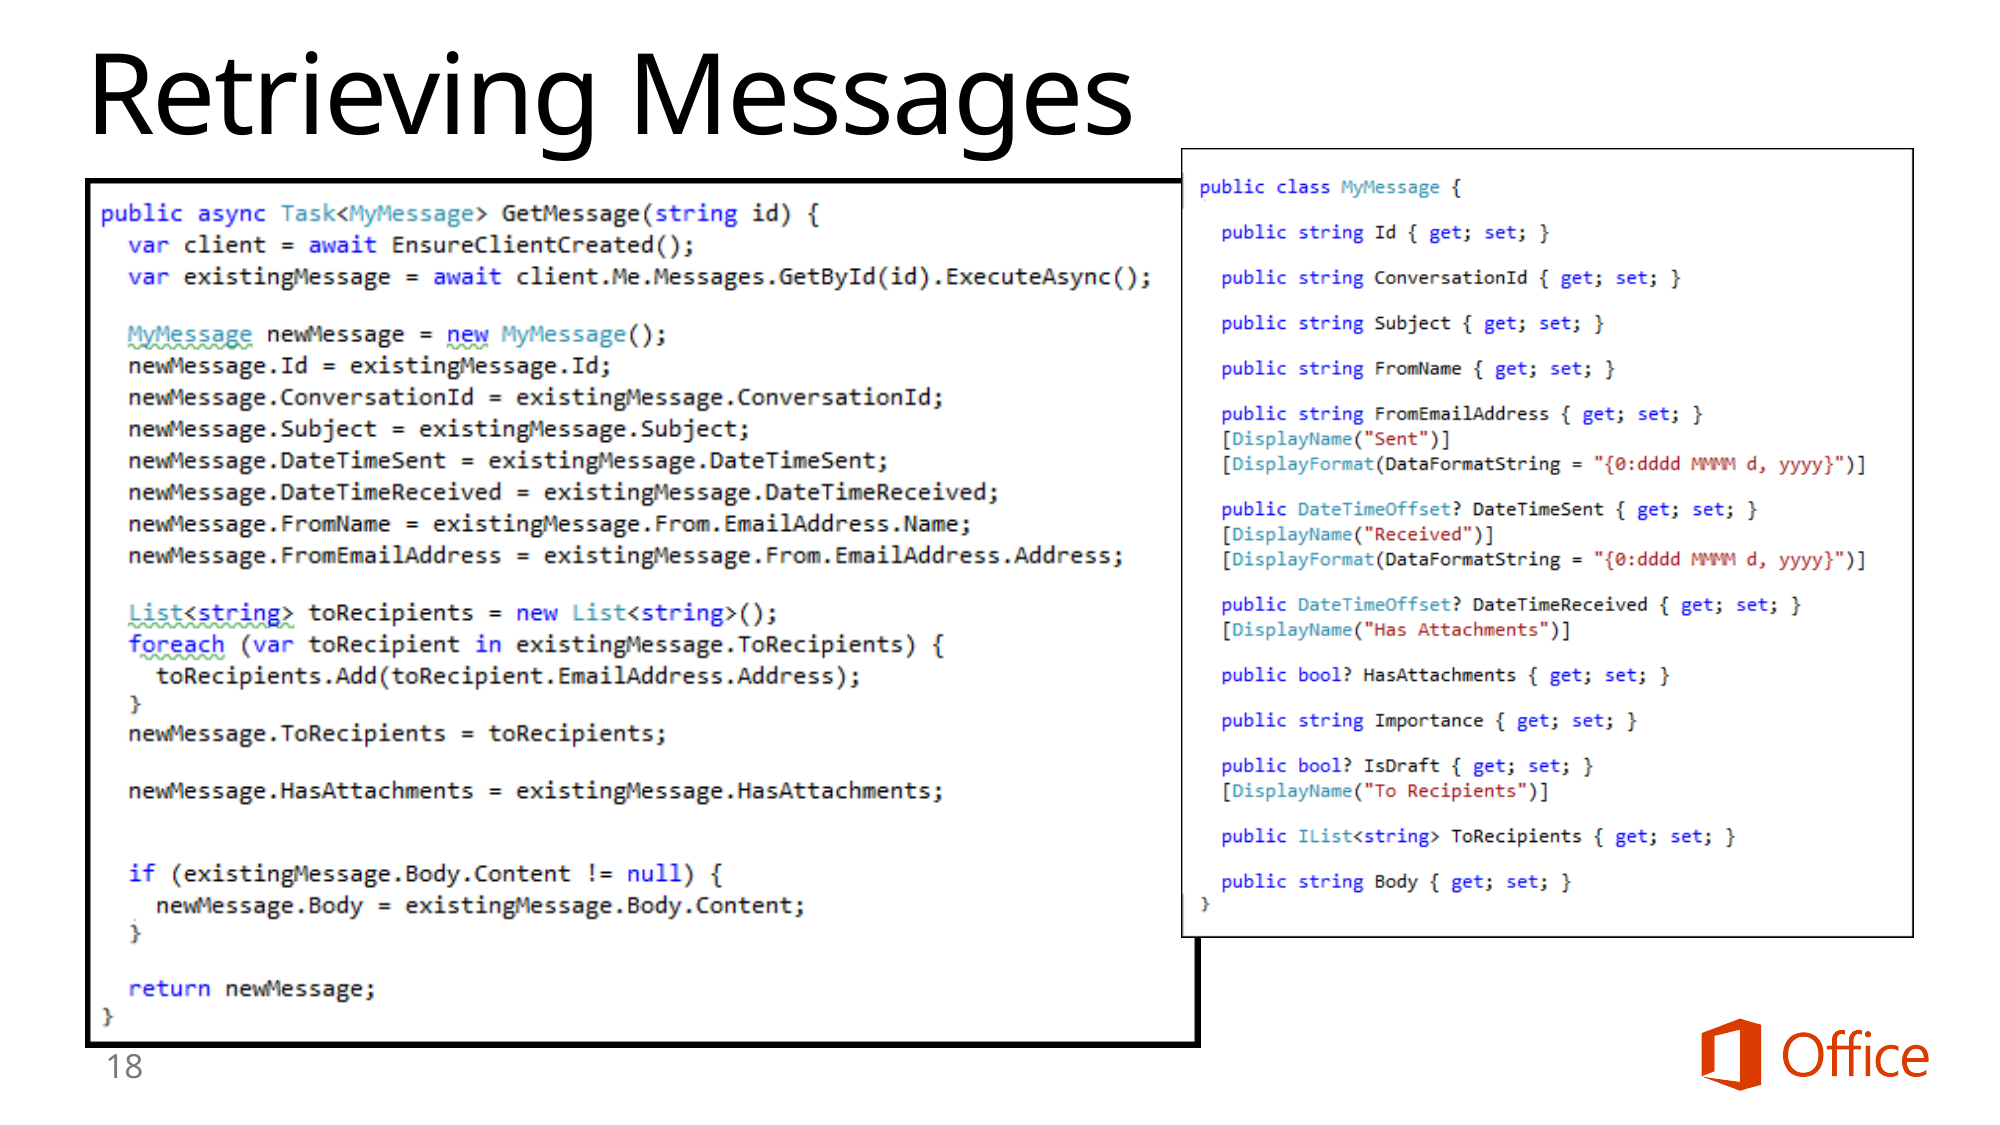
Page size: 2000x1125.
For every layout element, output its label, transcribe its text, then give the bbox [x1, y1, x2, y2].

slide_number 18 [85, 1049, 178, 1086]
picture [84, 147, 1915, 1049]
title Retrieving Messages [85, 37, 1914, 161]
picture [1670, 987, 1960, 1122]
